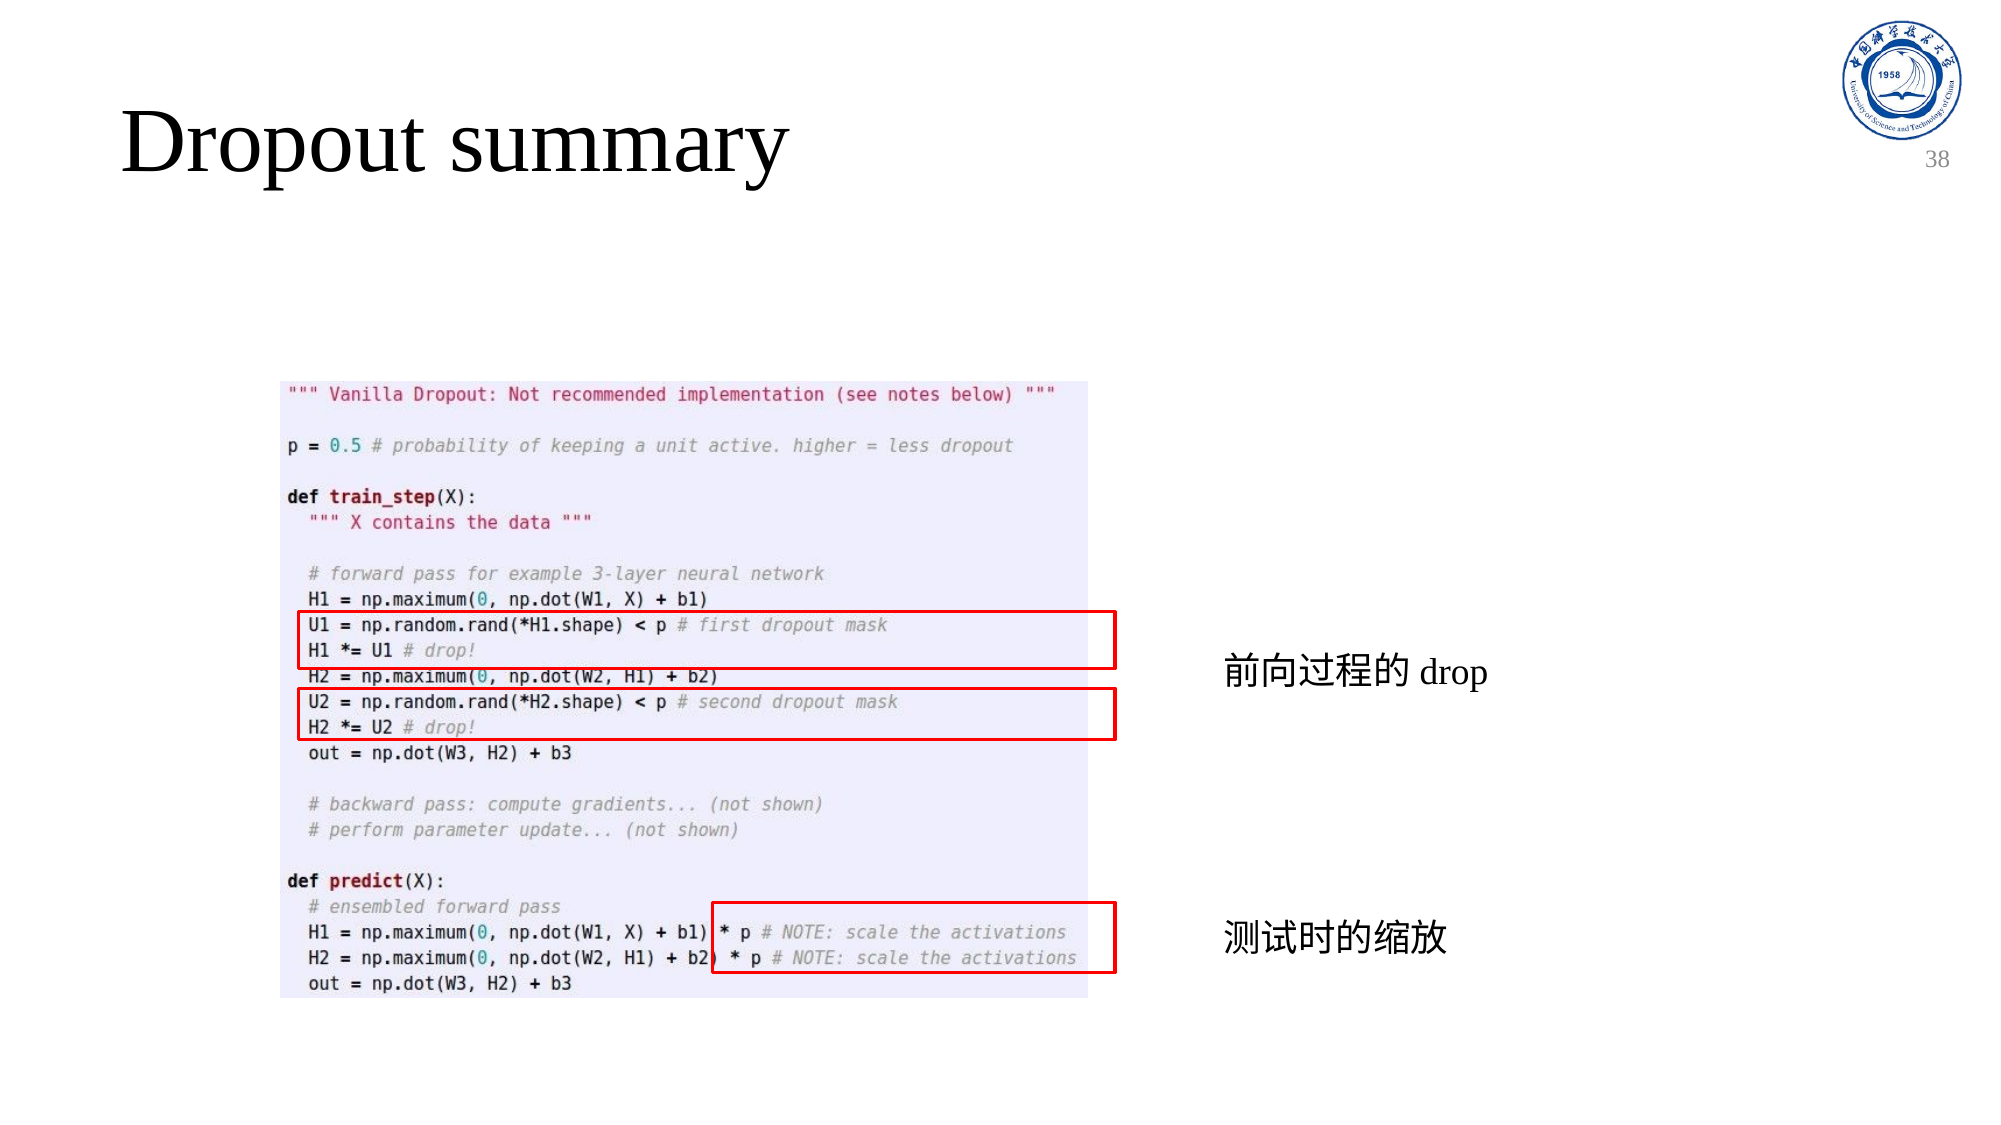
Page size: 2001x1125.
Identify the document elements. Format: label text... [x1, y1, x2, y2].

slide_number 38 [1514, 127, 1965, 188]
title Dropout summary [105, 59, 1900, 223]
picture [1839, 17, 1965, 127]
text_box 测试时的缩放 [1208, 907, 1769, 967]
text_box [280, 381, 1116, 998]
text_box 前向过程的drop [1208, 640, 1769, 700]
